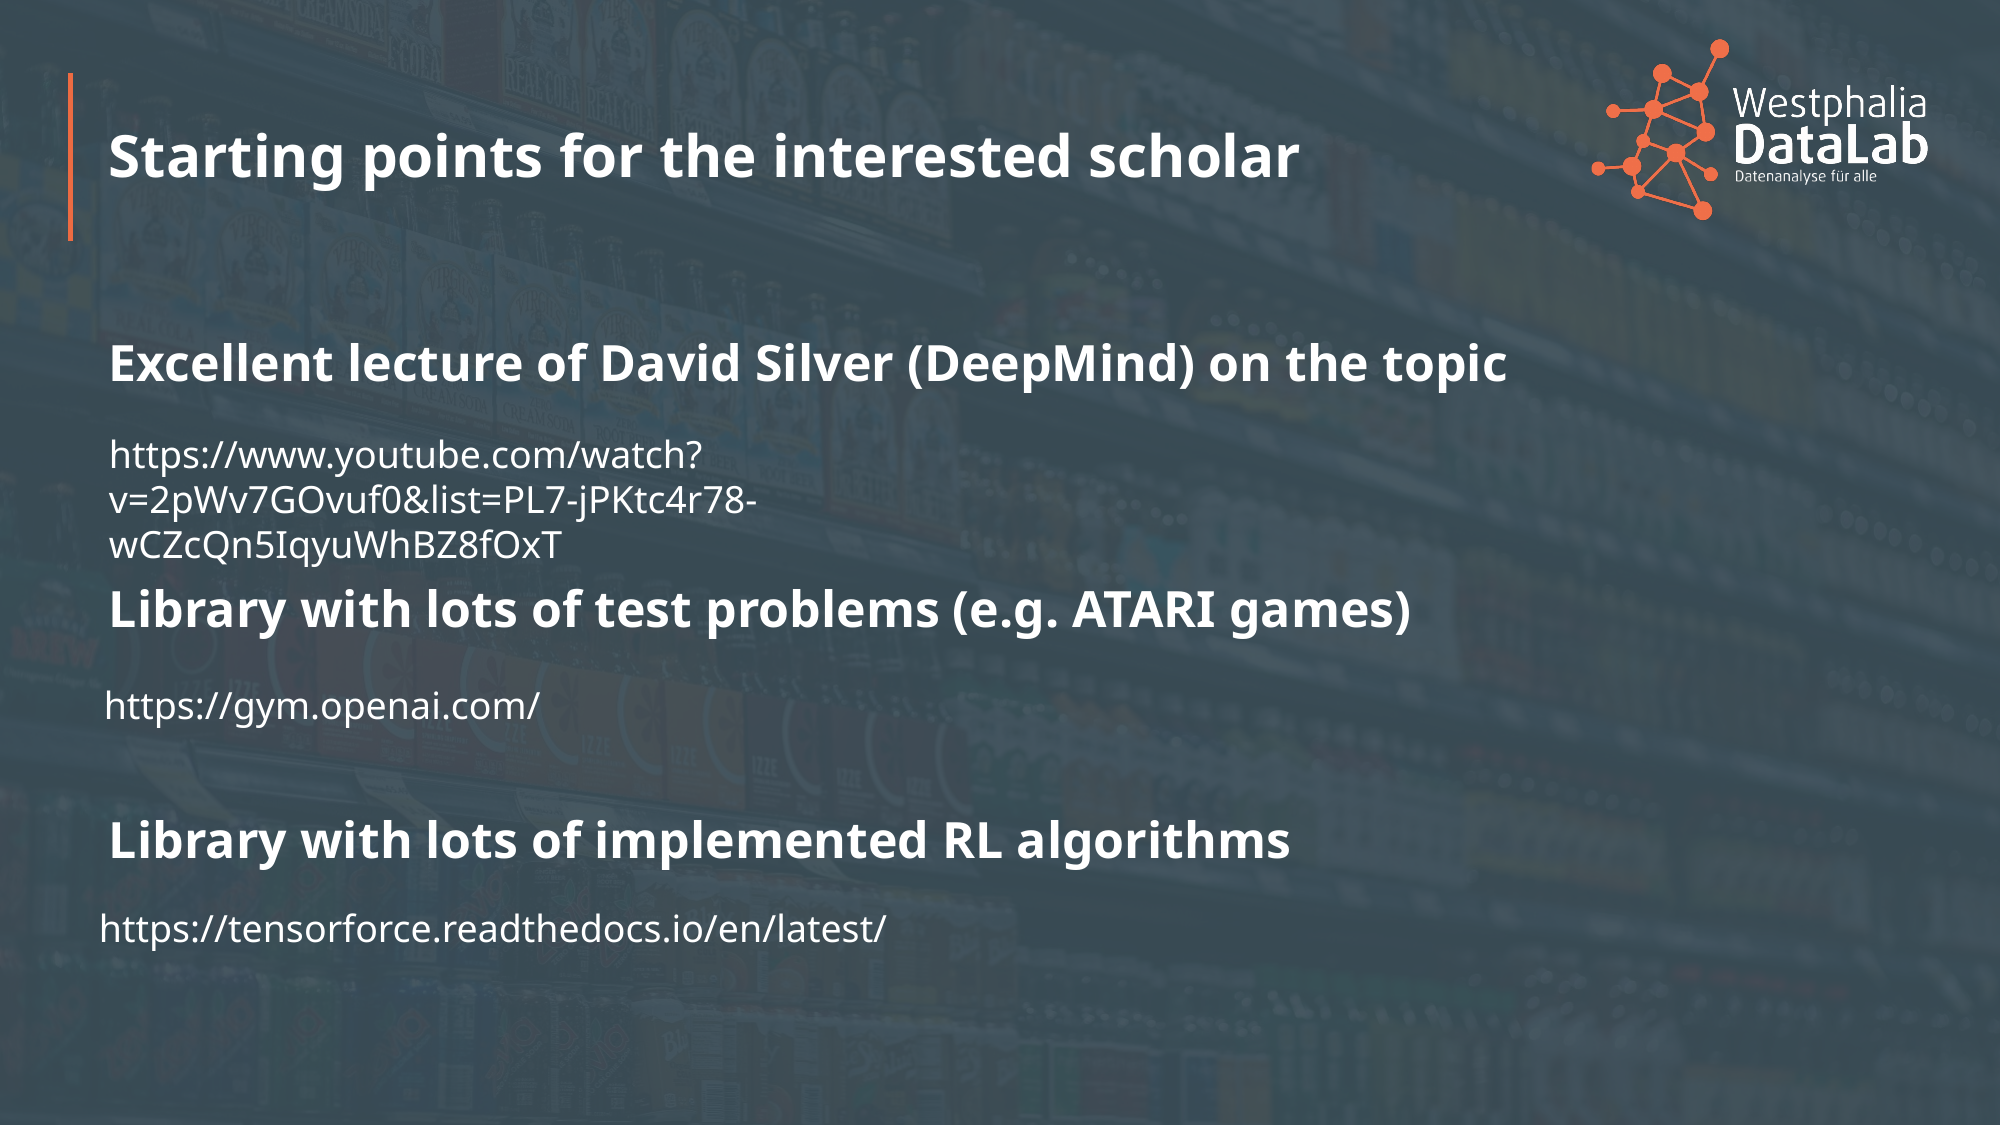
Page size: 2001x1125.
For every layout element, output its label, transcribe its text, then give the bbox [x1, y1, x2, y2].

text_box Library with lots of test problems (e.g. ATARI games) [94, 570, 1647, 646]
text_box Library with lots of implemented RL algorithms [94, 801, 1647, 876]
text_box Excellent lecture of David Silver (DeepMind) on the topic [94, 323, 1647, 399]
text_box https://gym.openai.com/ [88, 674, 556, 735]
text_box https://tensorforce.readthedocs.io/en/latest/ [84, 897, 903, 958]
text_box https://www.youtube.com/watch?v=2pWv7GOvuf0&list=PL7-jPKtc4r78-wCZcQn5IqyuWhBZ8fOxT [94, 423, 1095, 570]
text_box Starting points for the interested scholar [94, 111, 1590, 197]
